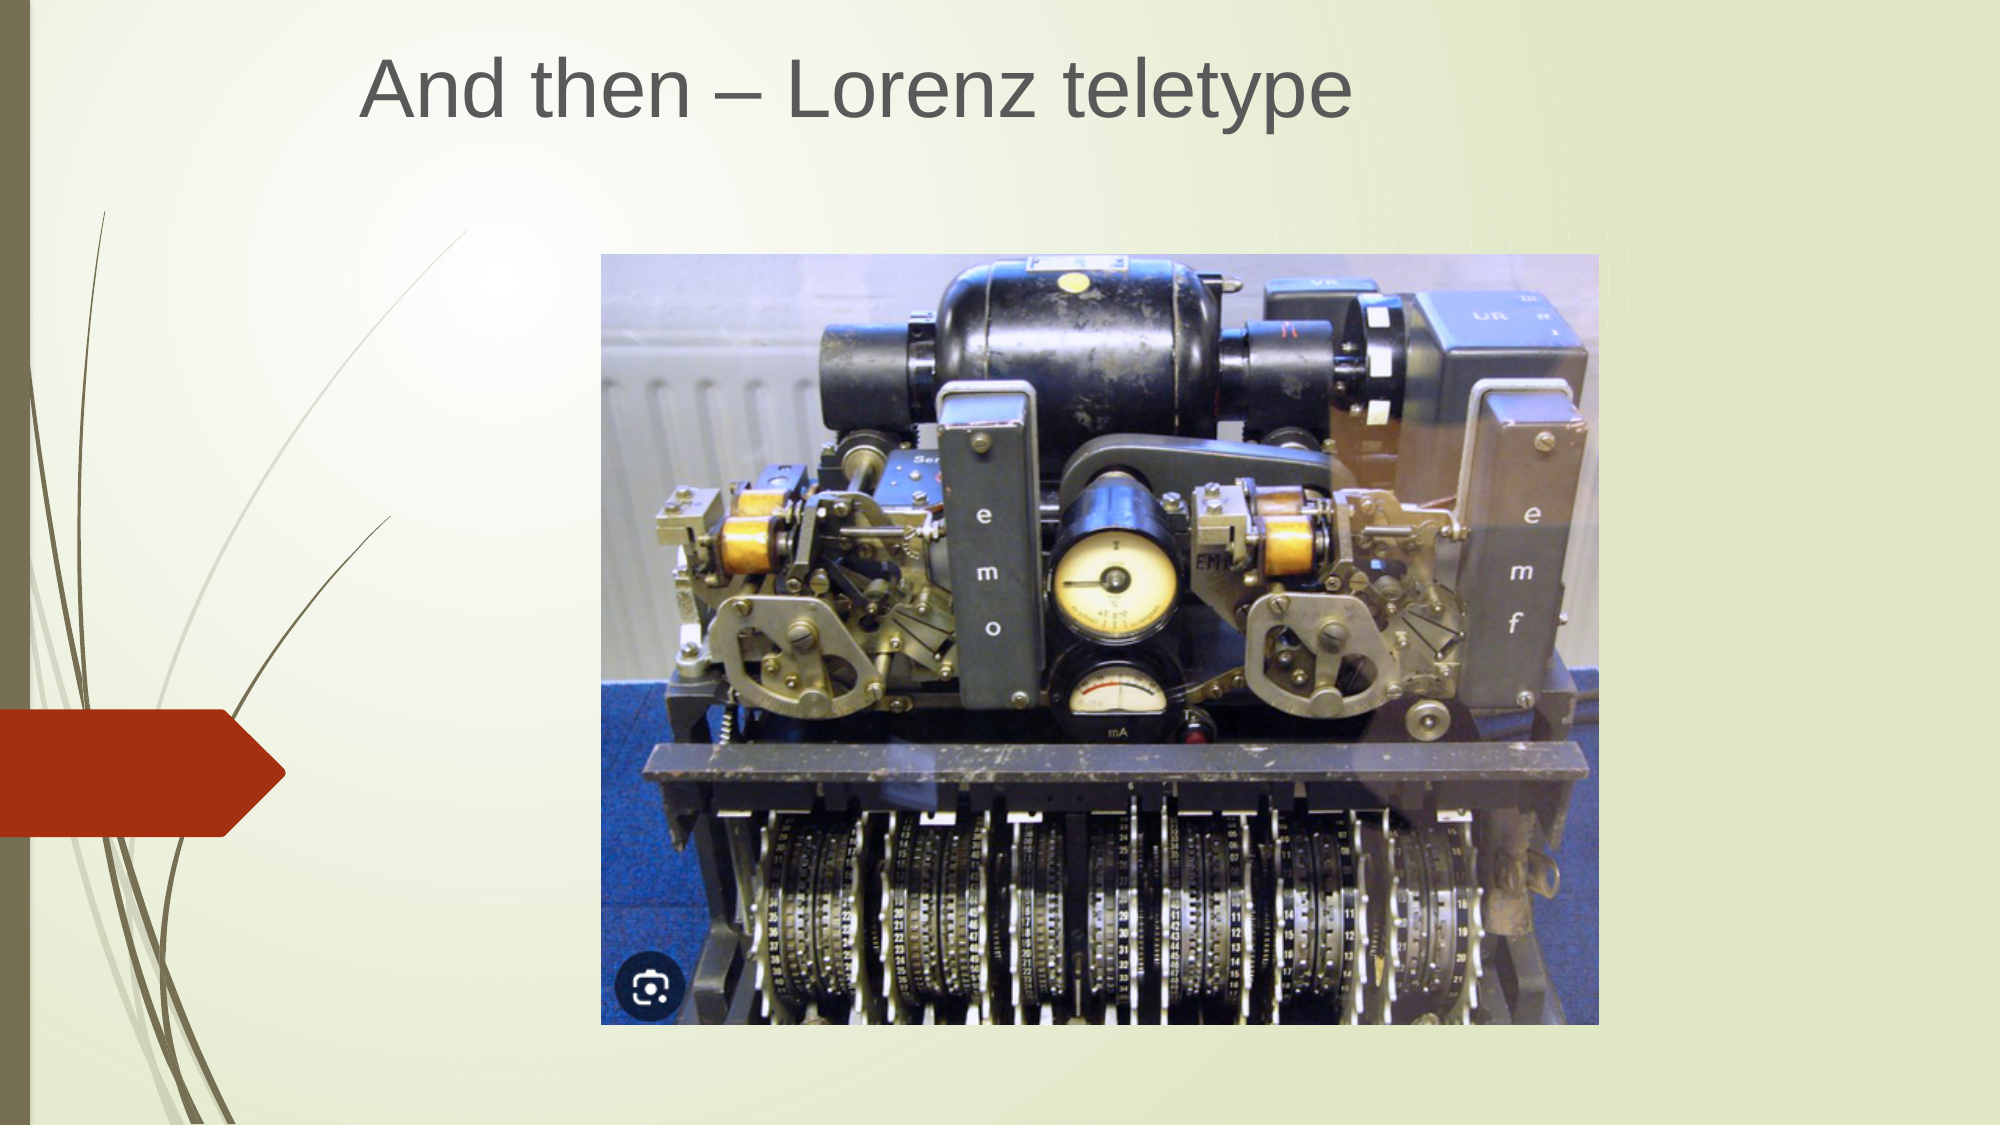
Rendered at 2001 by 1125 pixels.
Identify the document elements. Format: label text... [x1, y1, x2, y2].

subtitle And then – Lorenz teletype [344, 26, 1390, 142]
picture [601, 254, 1599, 1025]
